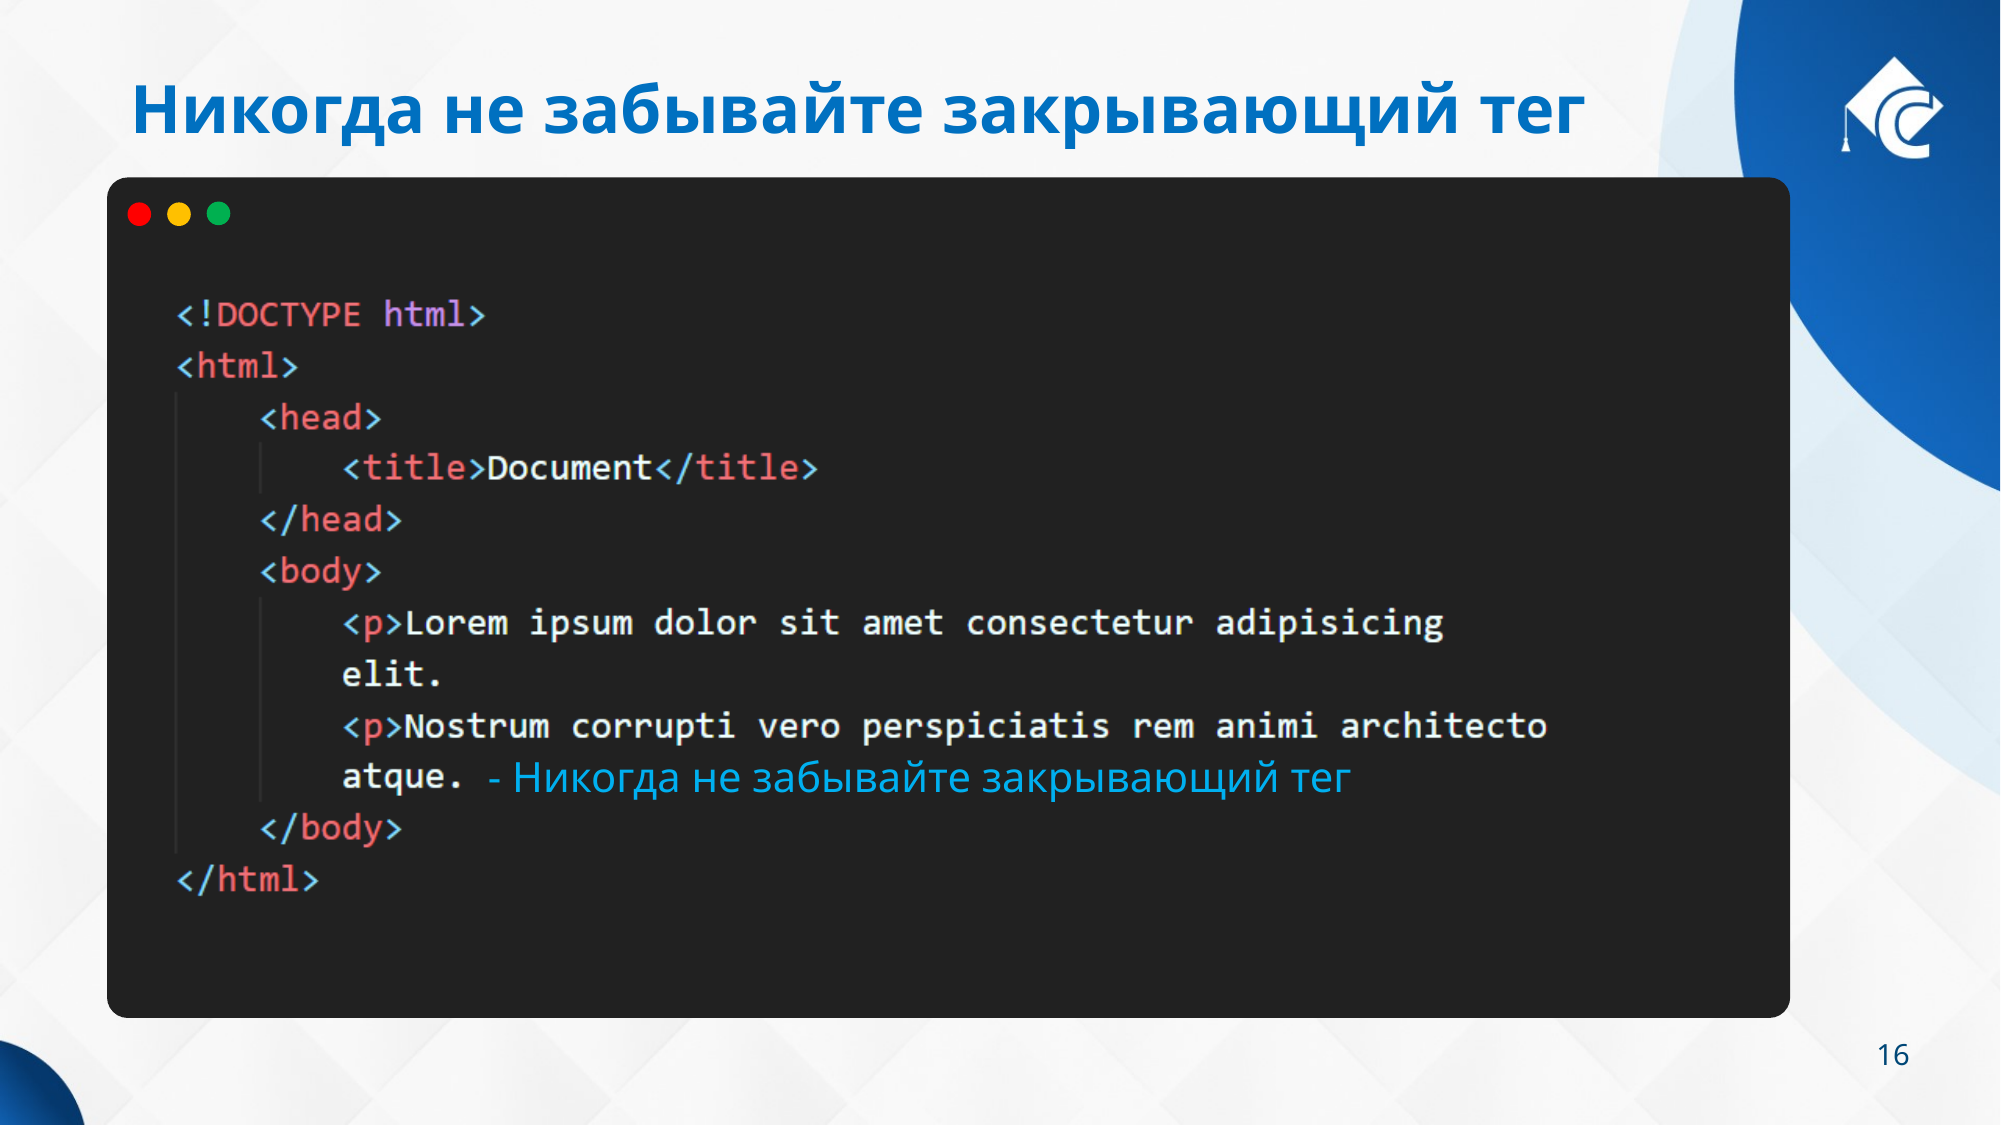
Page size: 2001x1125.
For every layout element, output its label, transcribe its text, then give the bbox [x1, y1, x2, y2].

picture [0, 0, 2001, 1125]
title Никогда не забывайте закрывающий тег [115, 59, 1652, 164]
slide_number 16 [1806, 1026, 1925, 1086]
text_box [106, 177, 1791, 1018]
